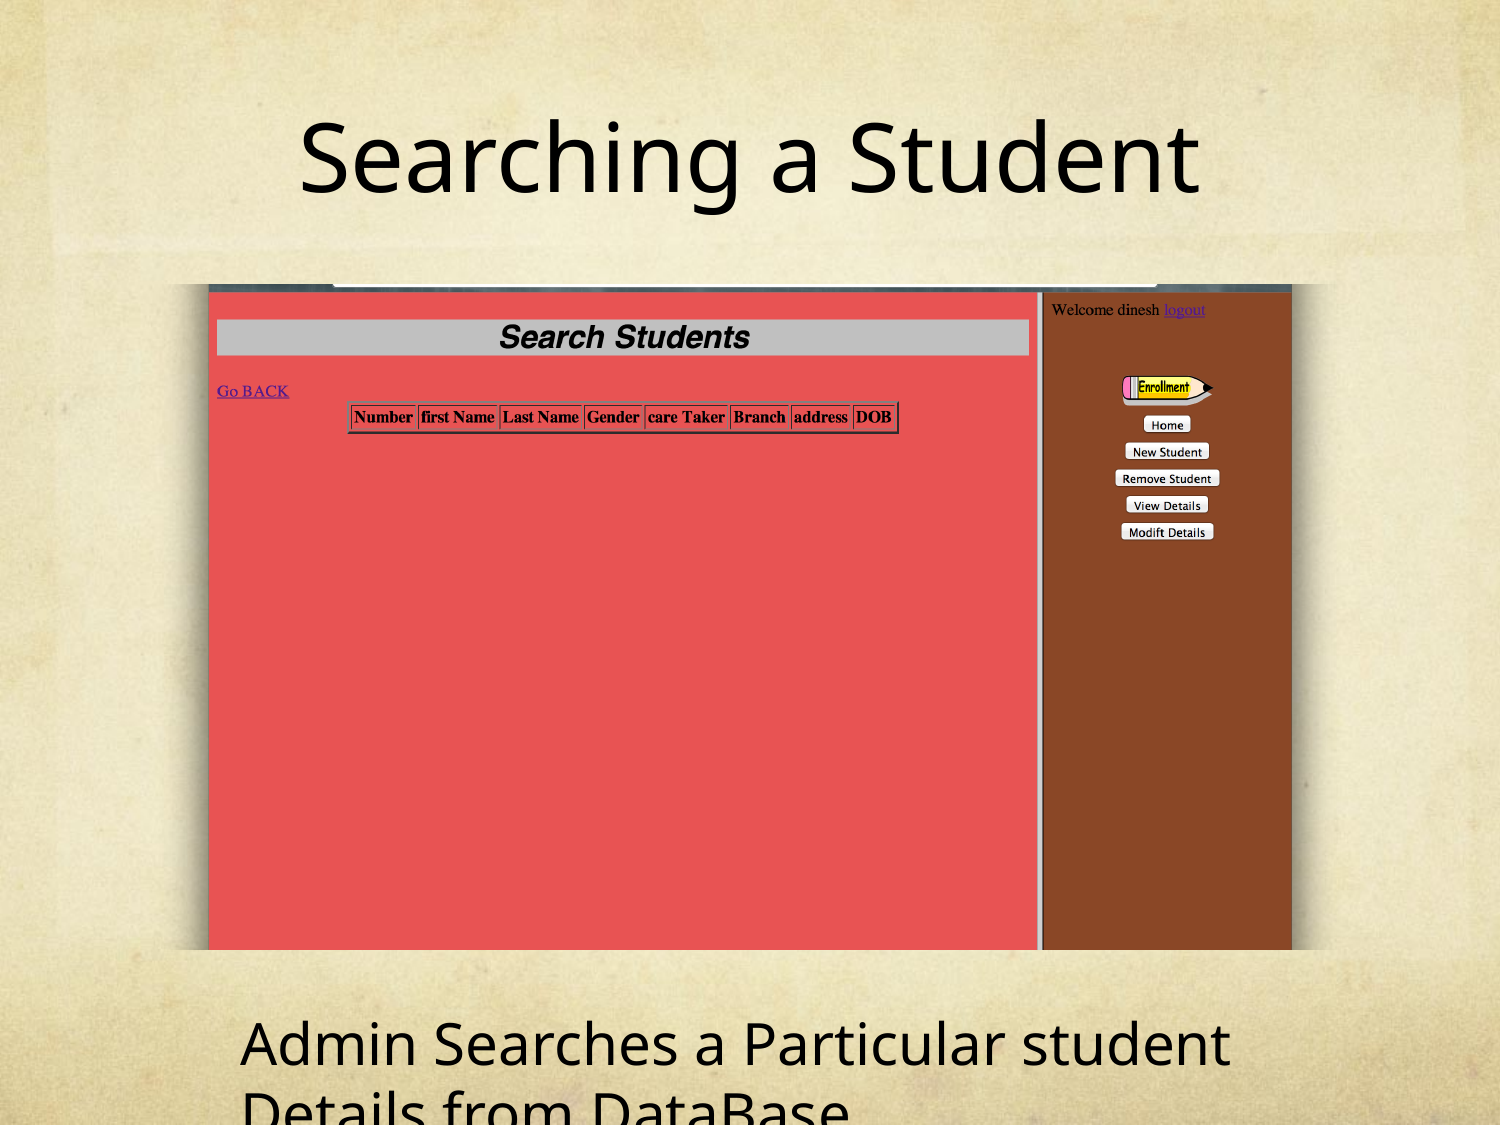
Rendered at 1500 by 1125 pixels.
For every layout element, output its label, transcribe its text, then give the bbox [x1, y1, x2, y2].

title Searching a Student [150, 82, 1350, 225]
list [149, 284, 1351, 951]
picture [0, 0, 1500, 1125]
text_box Admin Searches a Particular student Details from DataBase [225, 999, 1370, 1125]
